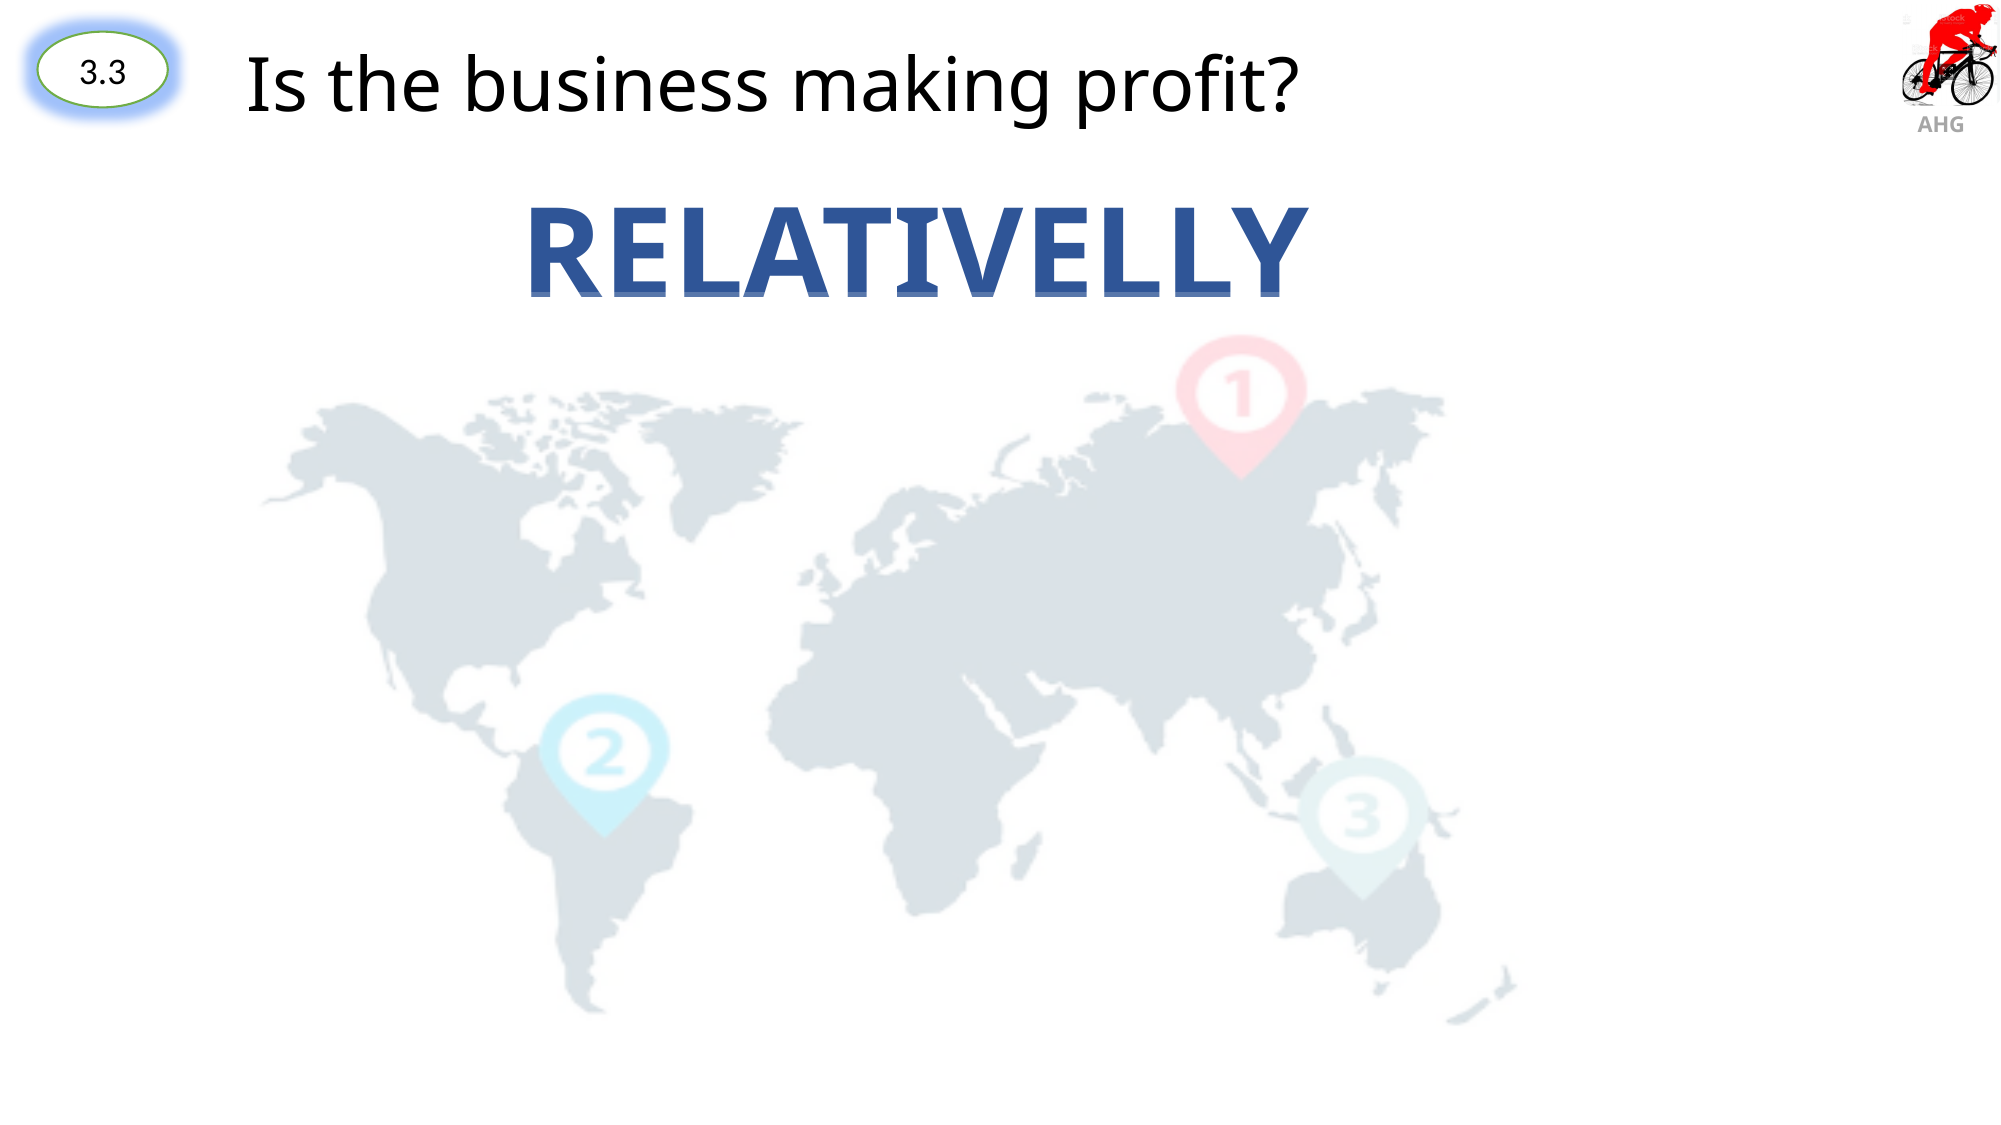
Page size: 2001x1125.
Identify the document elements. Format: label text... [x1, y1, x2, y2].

text_box 3.3 [36, 30, 169, 109]
text_box Is the business making profit? [232, 28, 1524, 134]
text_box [1902, 4, 2000, 147]
text_box RELATIVELLY [505, 165, 1494, 292]
picture [257, 292, 1534, 1067]
